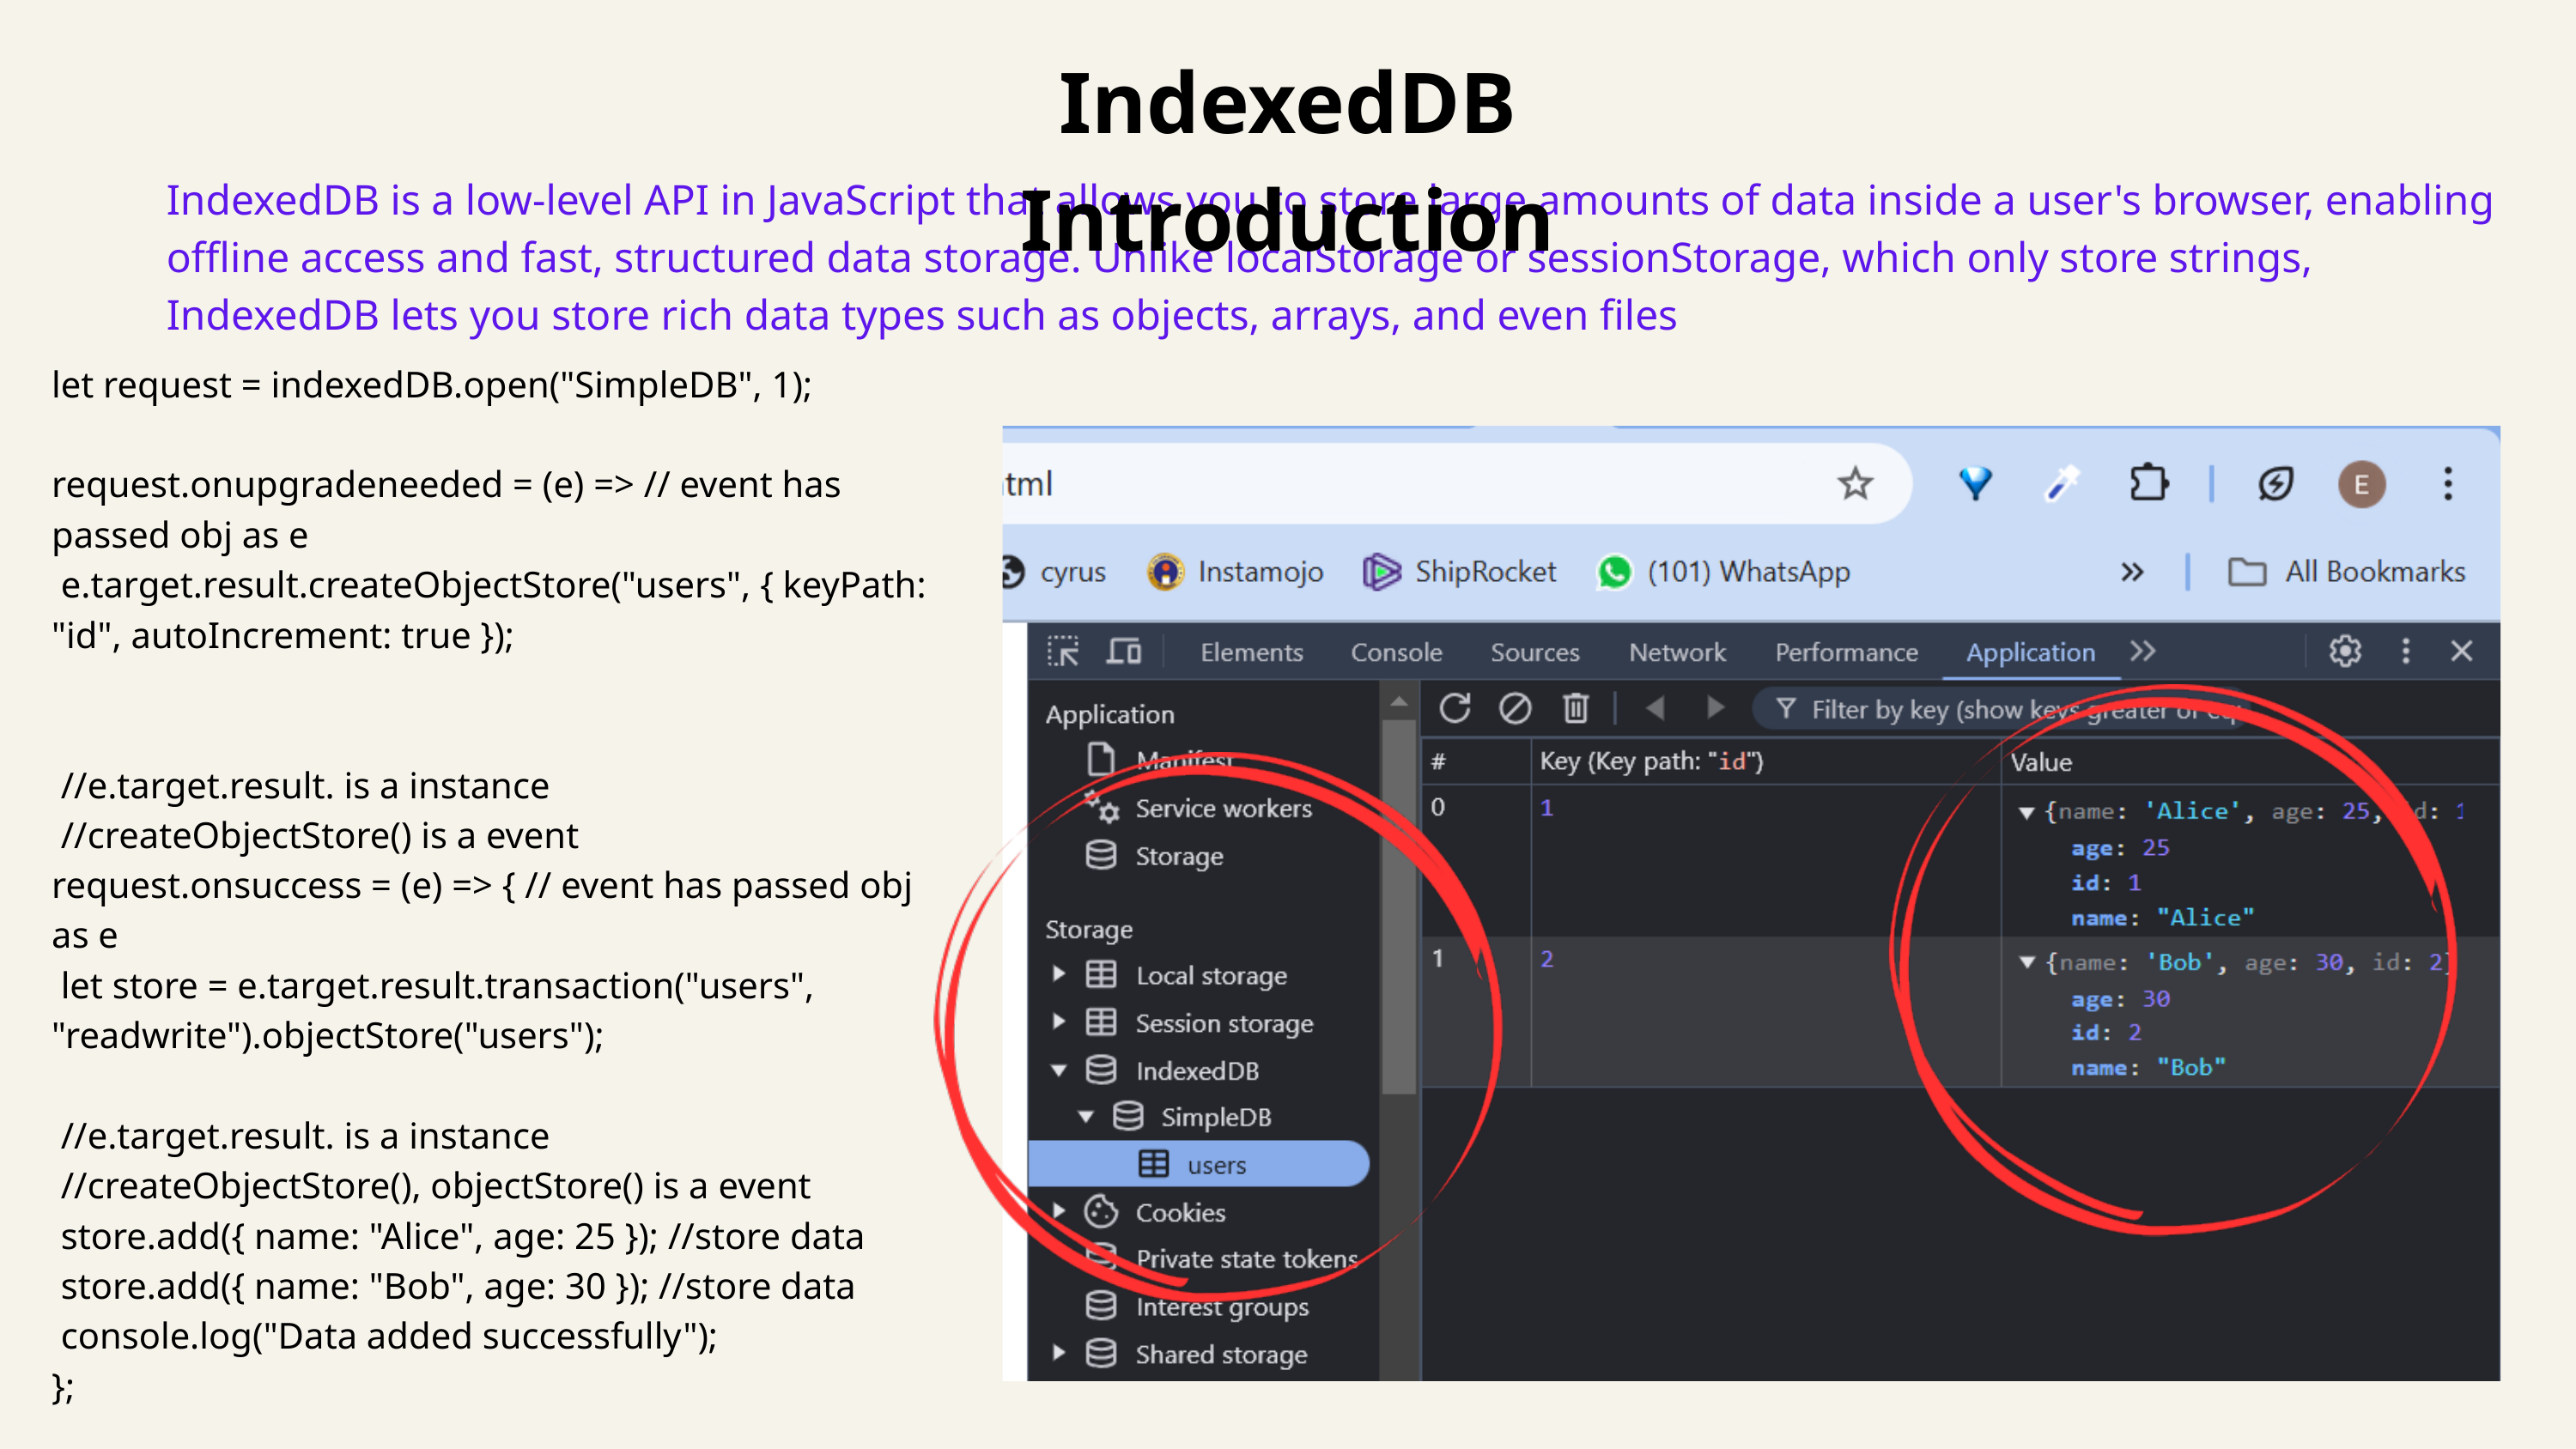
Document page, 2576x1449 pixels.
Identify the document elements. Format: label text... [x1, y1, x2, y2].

text_box [1002, 426, 2501, 1381]
text_box [1887, 684, 2501, 1237]
text_box [933, 752, 1546, 1304]
text_box IndexedDB Introduction [789, 33, 1787, 269]
text_box IndexedDB is a low-level API in JavaScript that allows you to store large amounts of data inside a user's browser, enabling offline access and fast, structured data storage. Unlike localStorage or sessionStorage, which only store strings, IndexedDB lets you store rich data types such as objects, arrays, and even files [166, 166, 2501, 339]
text_box let request = indexedDB.open("SimpleDB", 1); request.onupgradeneeded = (e) => // event has passed obj as e e.target.result.createObjectStore("users", { keyPath: "id", autoIncrement: true }); //e.target.result. is a instance //createObjectStore() is a event request.onsuccess = (e) => { // event has passed obj as e let store = e.target.result.transaction("users", "readwrite").objectStore("users"); //e.target.result. is a instance //createObjectStore(), objectStore() is a event store.add({ name: "Alice", age: 25 }); //store data store.add({ name: "Bob", age: 30 }); //store data console.log("Data added successfully"); }; [52, 355, 933, 1449]
